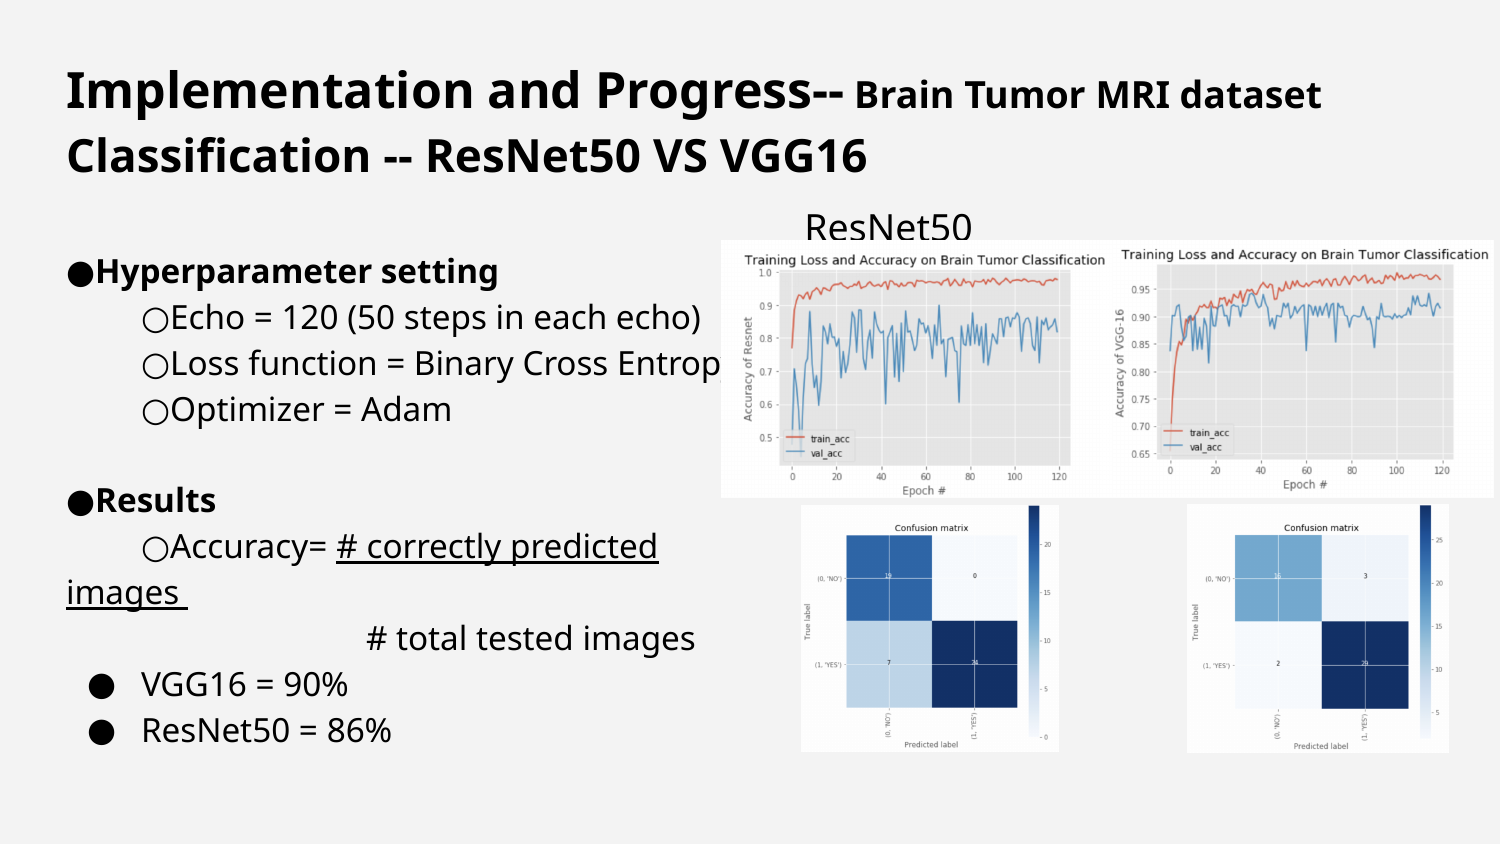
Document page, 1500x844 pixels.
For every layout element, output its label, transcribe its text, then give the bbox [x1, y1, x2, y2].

picture [1187, 504, 1450, 754]
text_box ●Hyperparameter setting ○Echo = 120 (50 steps in each echo) ○Loss function = Binary Cross Entropy ○Optimizer = Adam ●Results ○Accuracy= # correctly predicted images # total tested images VGG16 = 90% ResNet50 = 86% [51, 189, 781, 798]
title Implementation and Progress-- Brain Tumor MRI dataset Classification -- ResNet50 VS VGG16 [51, 43, 1449, 175]
picture [800, 504, 1060, 753]
text_box ResNet50 VGG16 [740, 189, 1470, 239]
picture [721, 240, 1495, 498]
